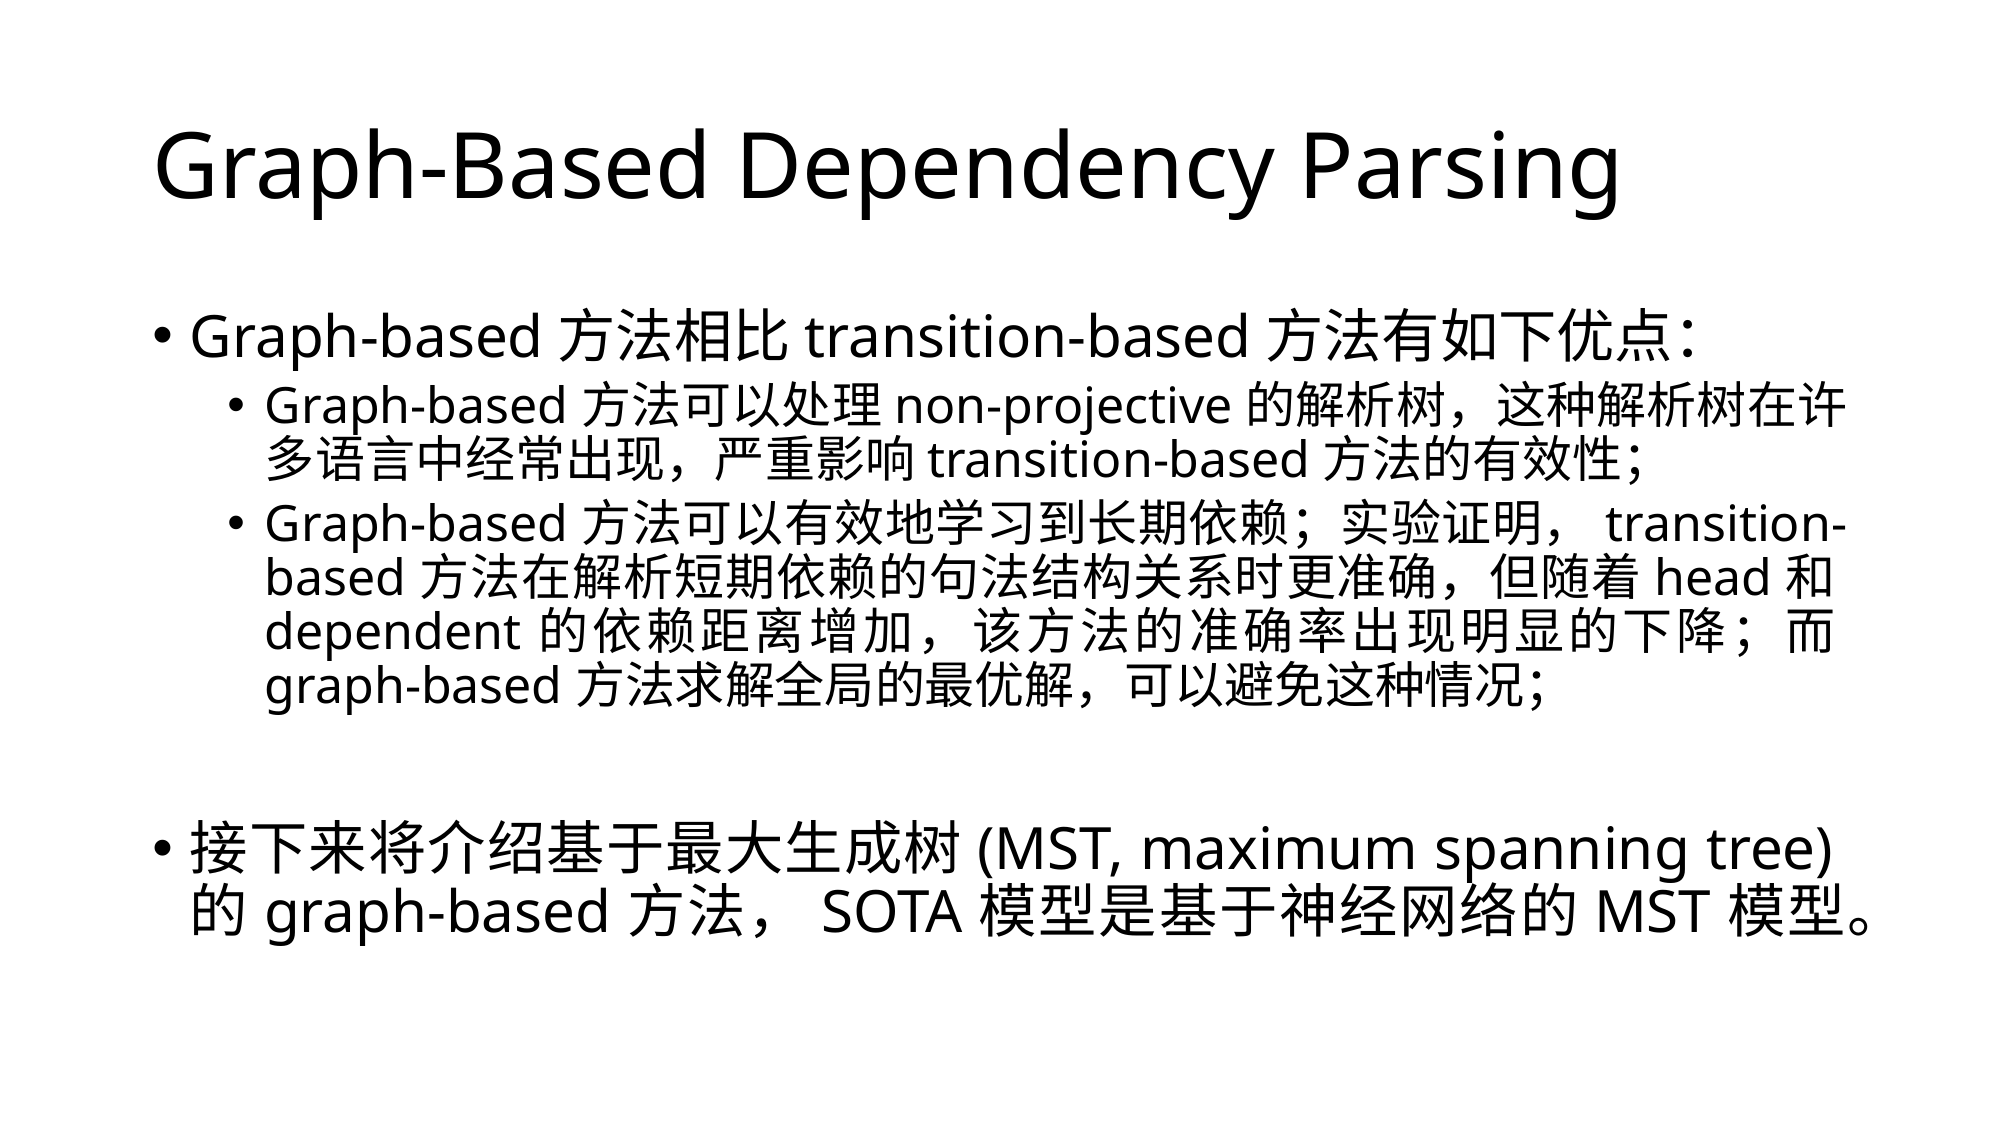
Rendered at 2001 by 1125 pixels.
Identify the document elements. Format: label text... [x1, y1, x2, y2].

title Graph-Based Dependency Parsing [137, 59, 1863, 278]
list Graph-based方法相比transition-based方法有如下优点： Graph-based方法可以处理non-projective的解析树，这种解析树在许多语言中经常出现，严重影响transition-based方法的有效性； Graph-based方法可以有效地学习到长期依赖；实验证明，transition-based方法在解析短期依赖的句法结构关系时更准确，但随着head和dependent的依赖距离增加，该方法的准确率出现明显的下降；而graph-based方法求解全局的最优解，可以避免这种情况； 接下来将介绍基于最大生成树(MST, maximum spanning tree)的graph-based方法，SOTA模型是基于神经网络的MST模型。 [137, 299, 1863, 1014]
